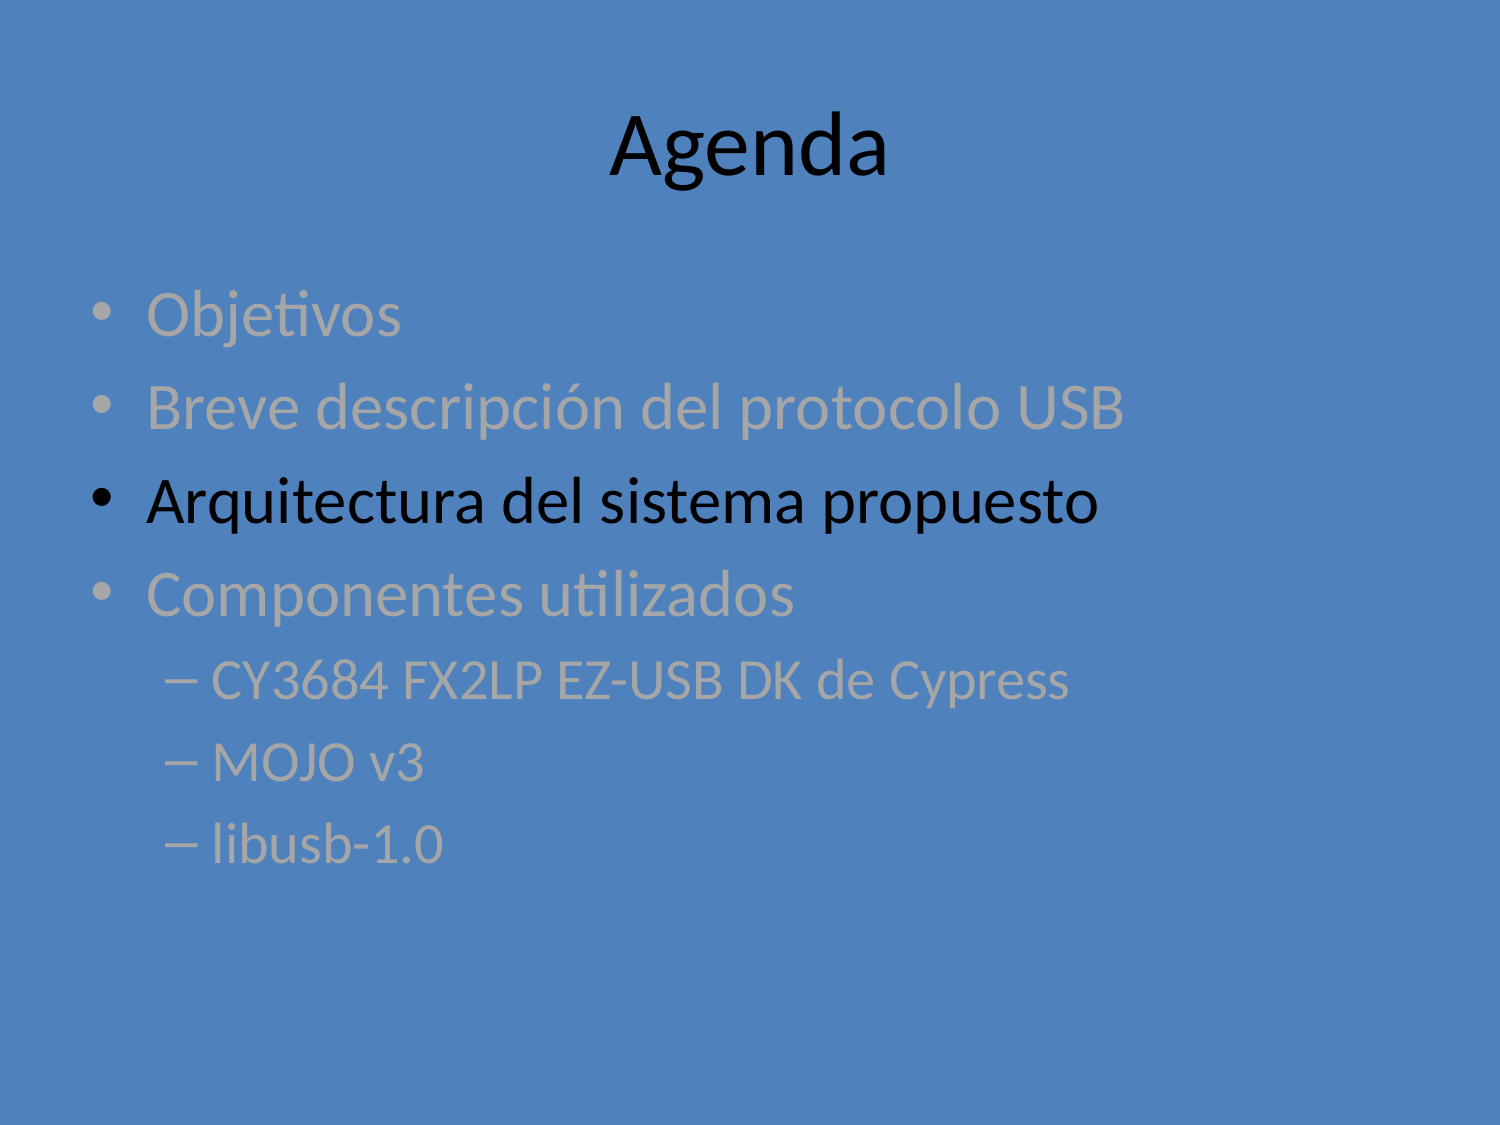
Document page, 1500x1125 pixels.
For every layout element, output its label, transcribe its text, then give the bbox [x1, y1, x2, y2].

title Agenda [75, 45, 1425, 233]
list Objetivos Breve descripción del protocolo USB Arquitectura del sistema propuesto Componentes utilizados CY3684 FX2LP EZ-USB DK de Cypress MOJO v3 libusb-1.0 [75, 262, 1425, 1005]
